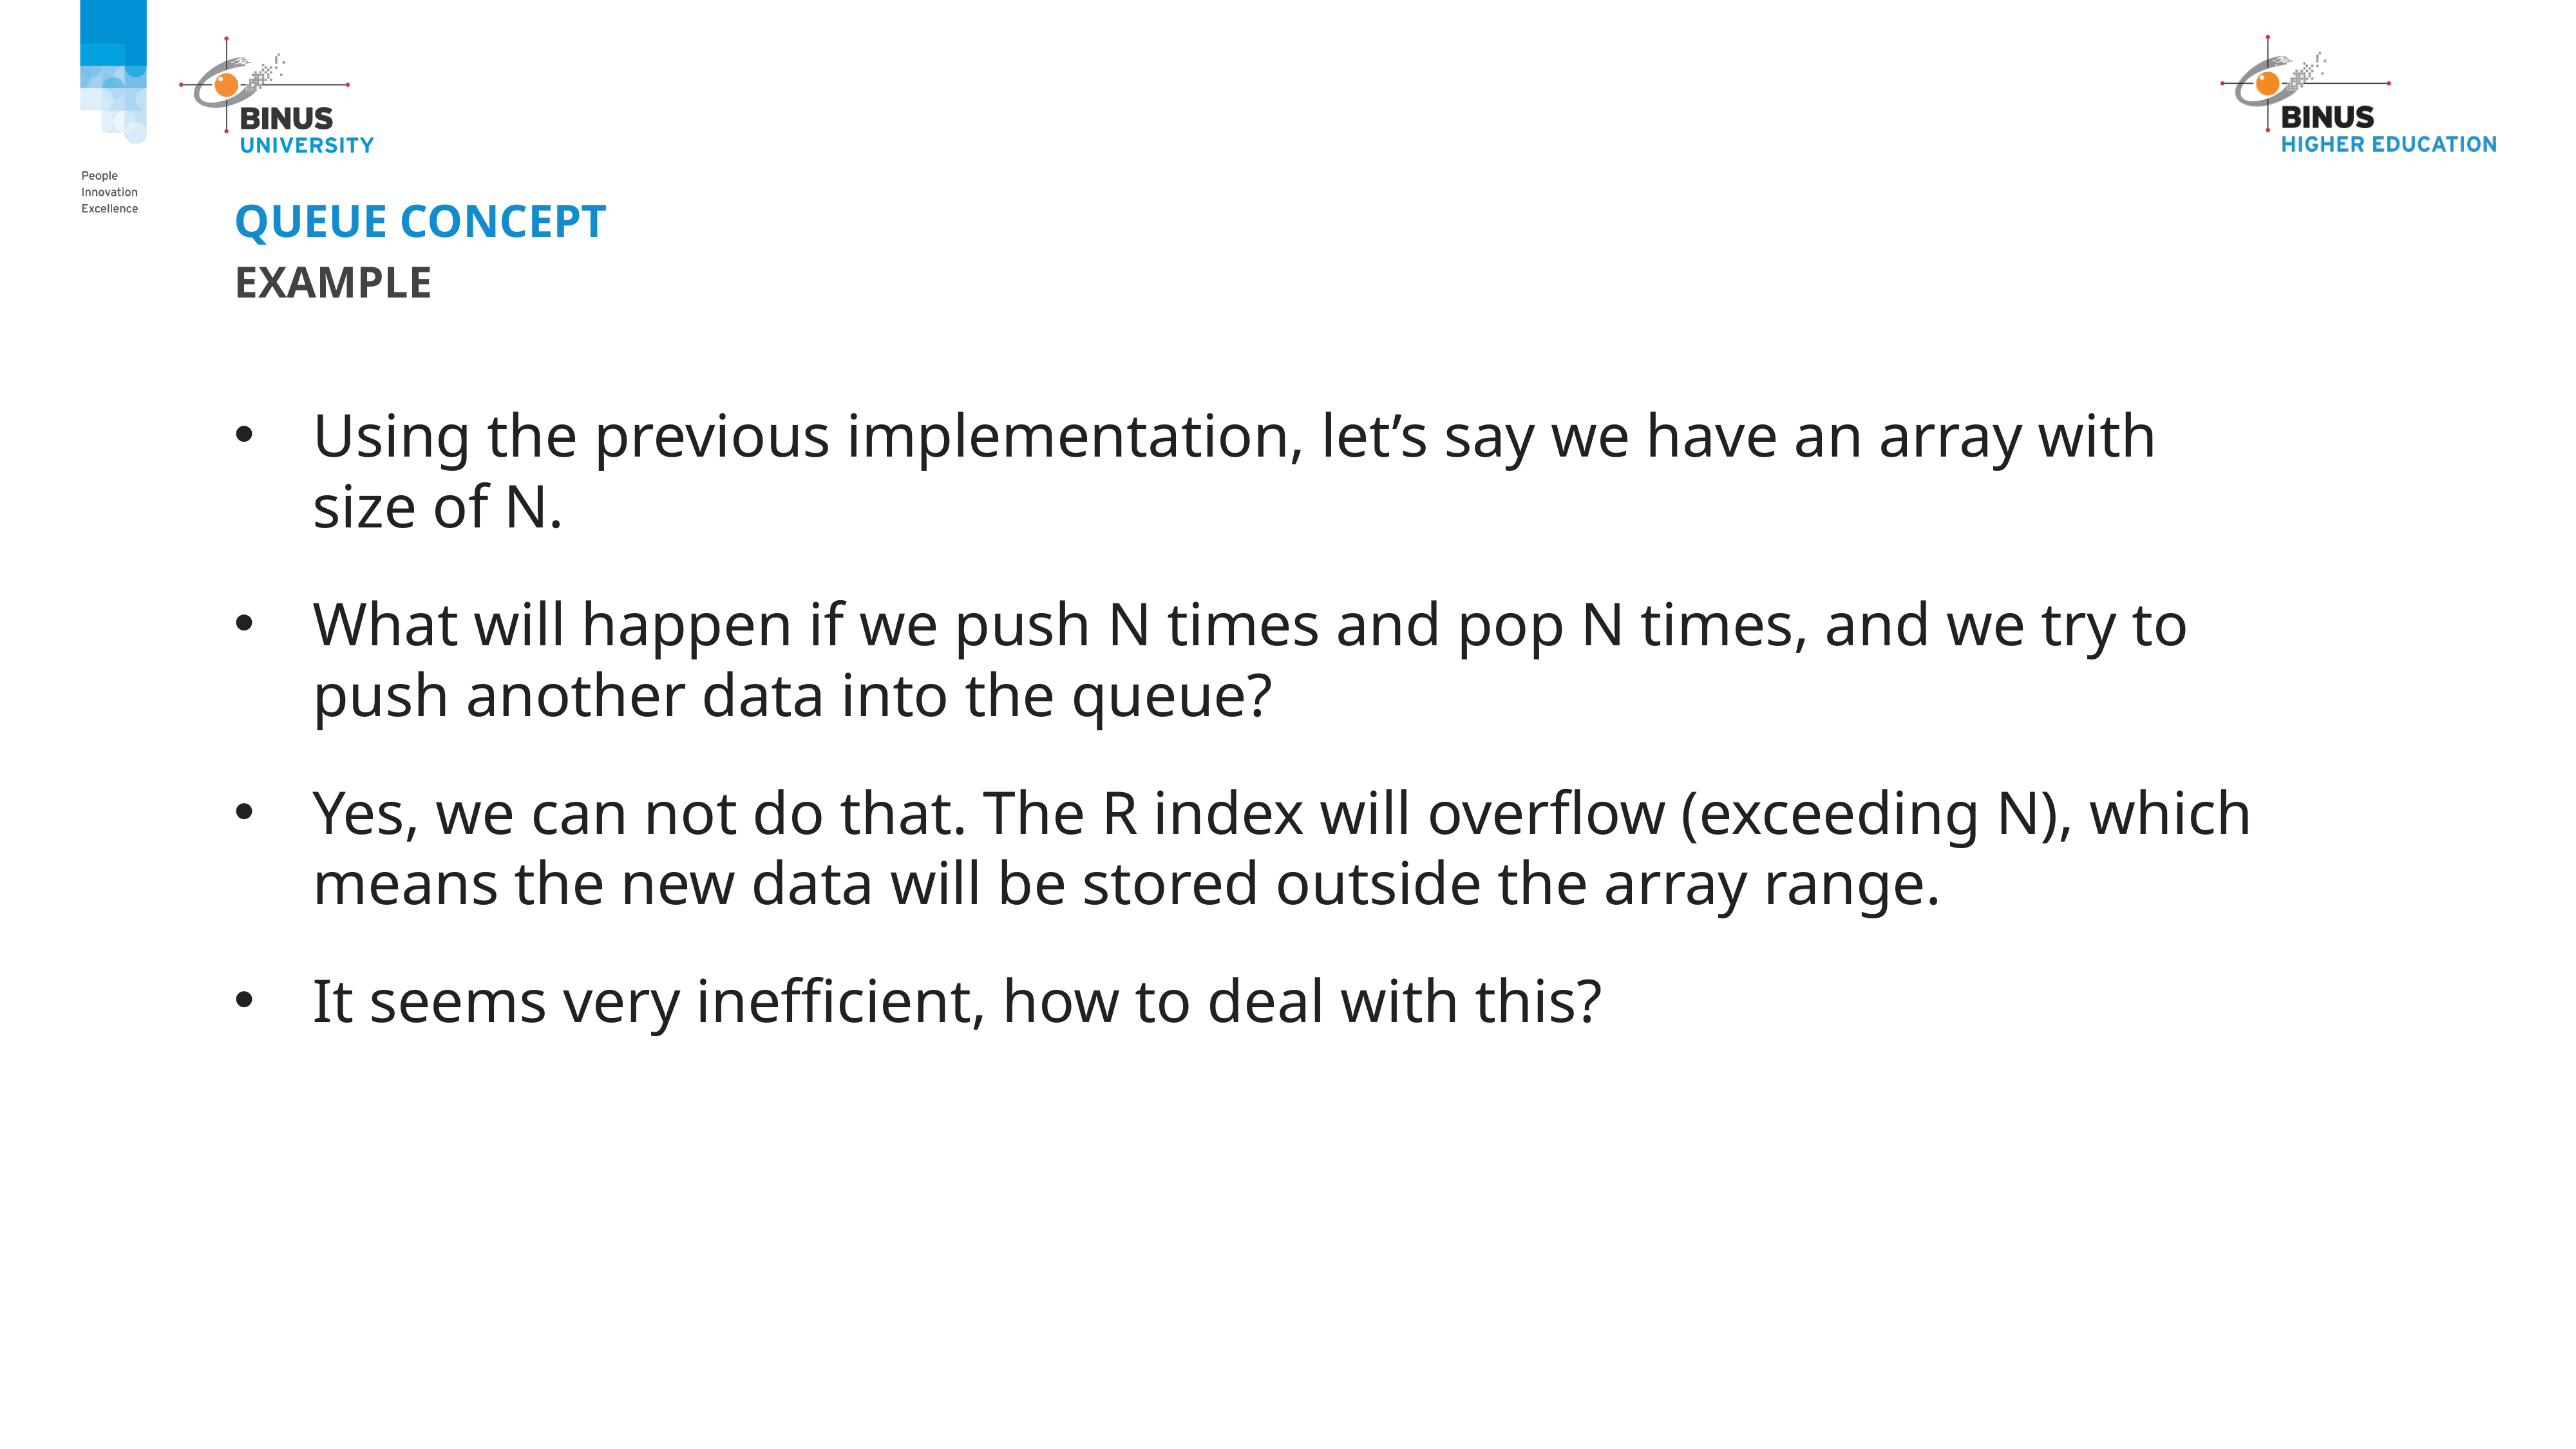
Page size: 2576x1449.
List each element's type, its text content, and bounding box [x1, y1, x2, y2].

picture [2199, 0, 2496, 156]
picture [81, 146, 146, 213]
list Using the previous implementation, let’s say we have an array with size of N. What will happen if we push N times and pop N times, and we try to push another data into the queue? Yes, we can not do that. The R index will overflow (exceeding N), which means the new data will be stored outside the array range. It seems very inefficient, how to deal with this? [228, 392, 2269, 1252]
list Example [228, 255, 1262, 341]
picture [174, 25, 374, 161]
picture [80, 66, 147, 144]
title queue concept [228, 197, 1784, 252]
